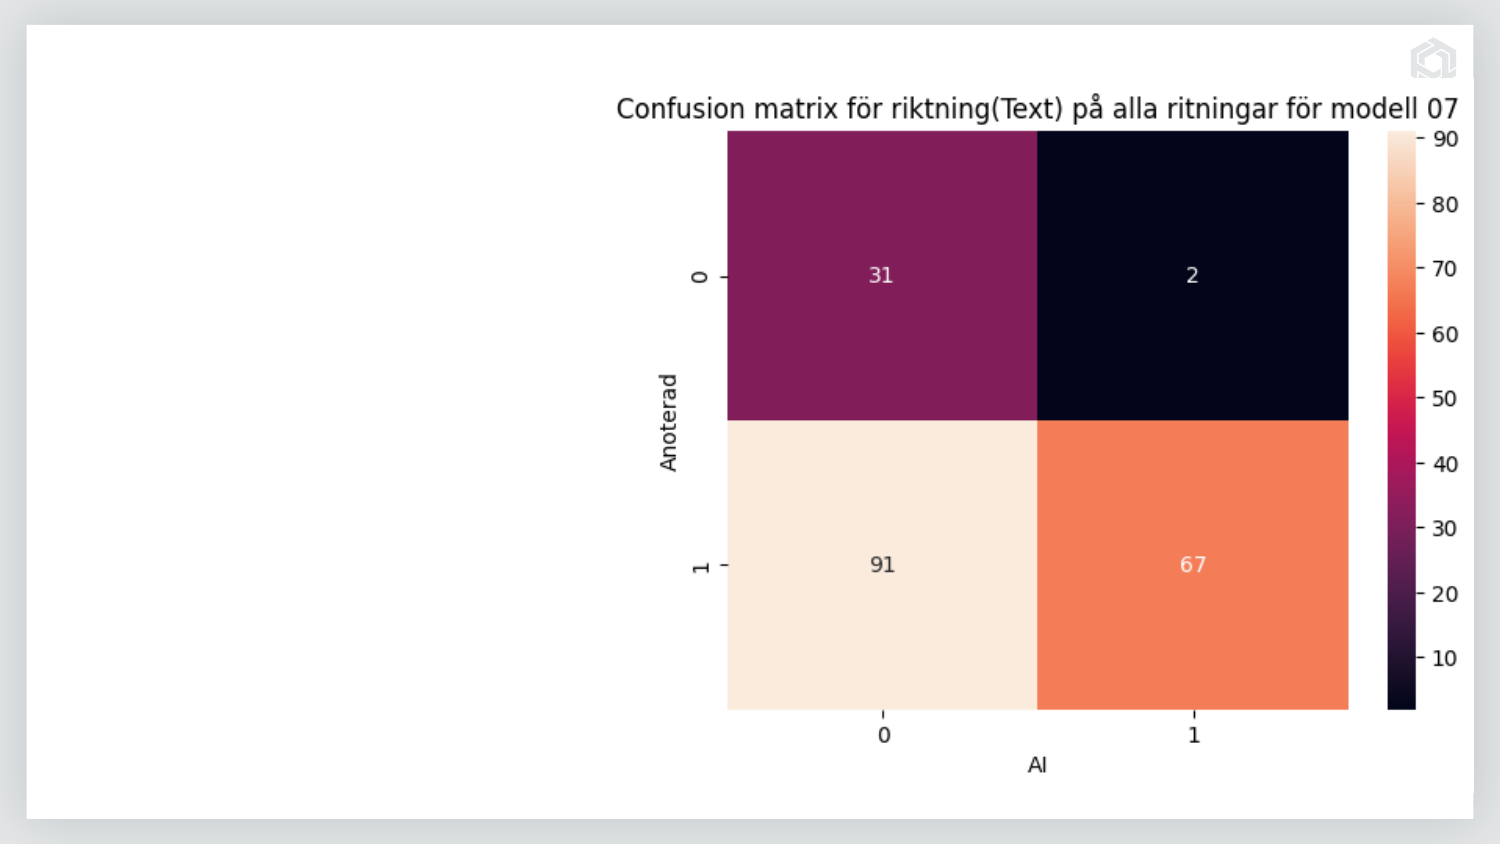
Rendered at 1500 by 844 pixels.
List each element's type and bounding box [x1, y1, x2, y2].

picture [601, 78, 1474, 793]
